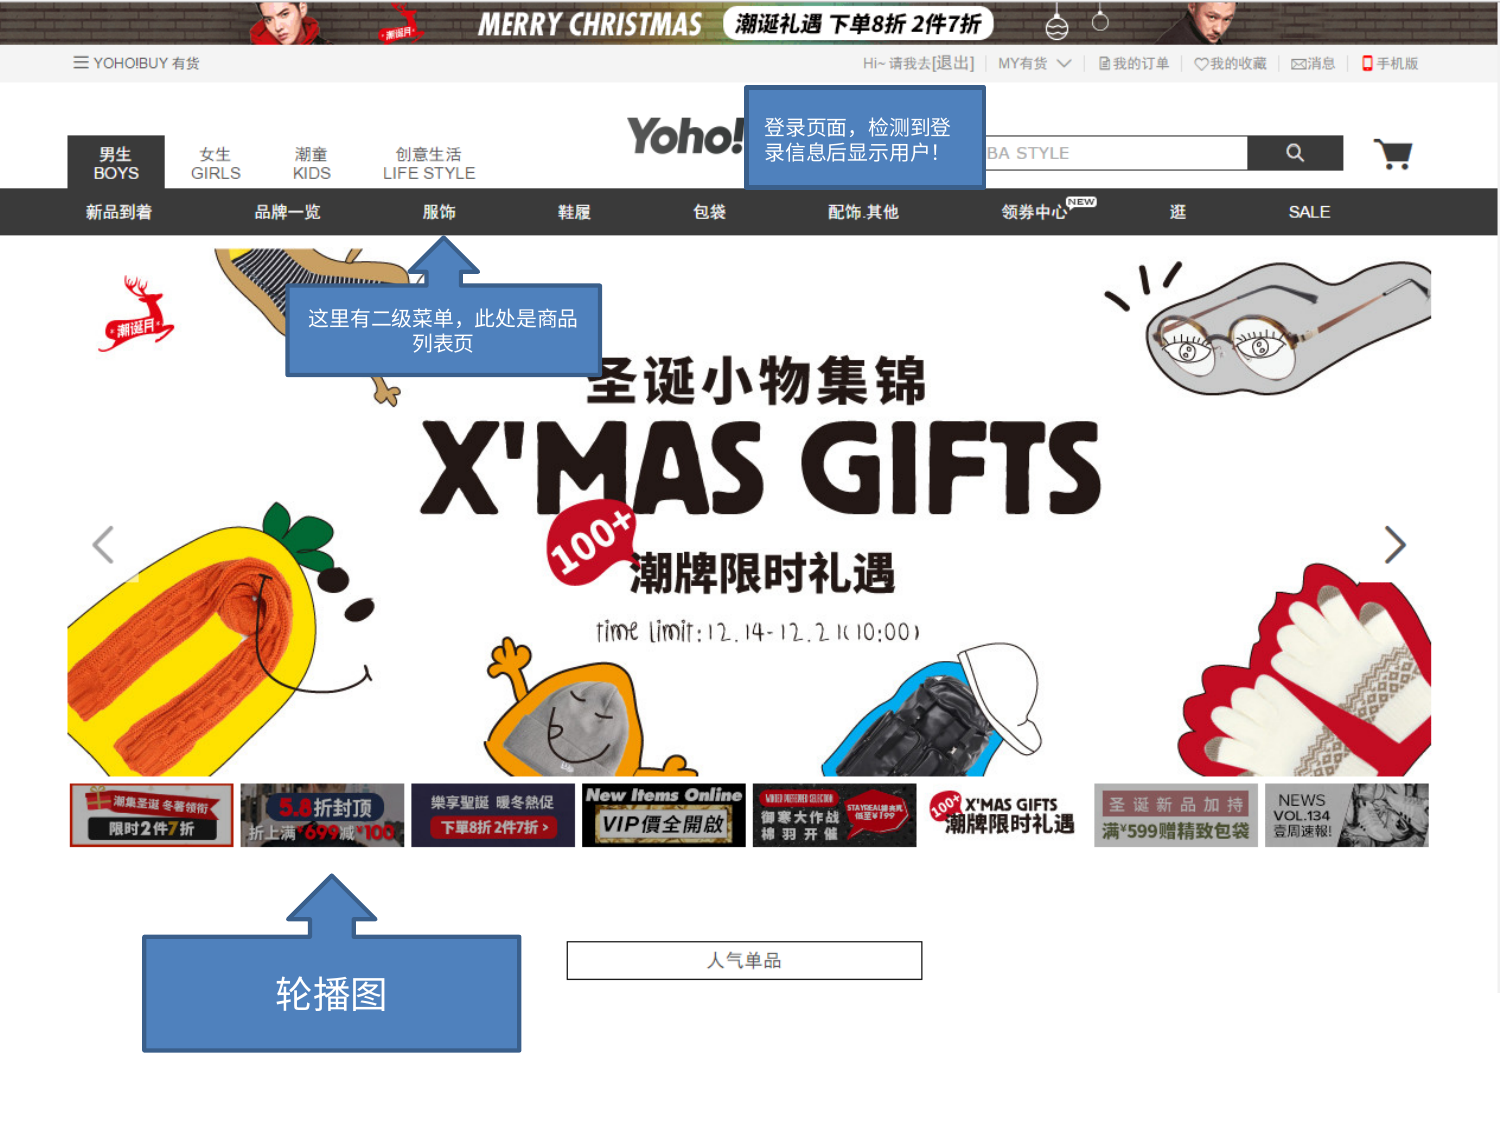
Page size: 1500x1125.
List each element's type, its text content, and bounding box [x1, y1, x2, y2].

picture [0, 0, 1500, 993]
text_box 轮播图 [142, 1002, 522, 1053]
